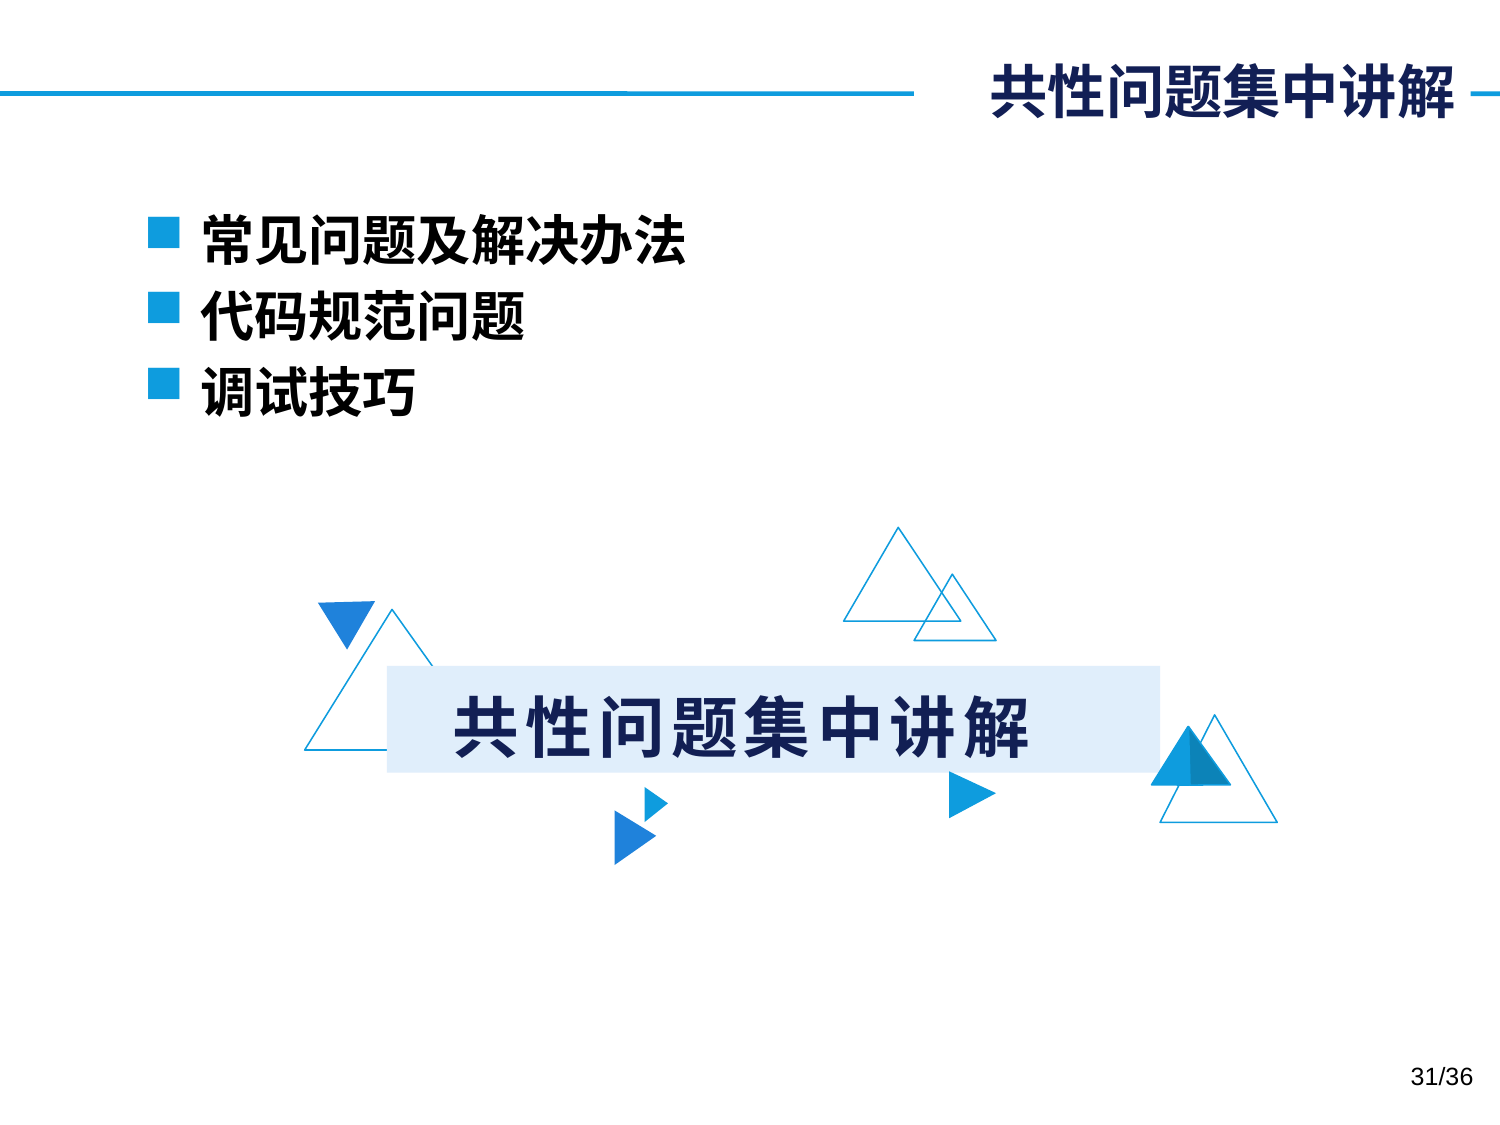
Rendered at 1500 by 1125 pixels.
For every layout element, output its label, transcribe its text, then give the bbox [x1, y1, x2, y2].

list 常见问题及解决办法 代码规范问题 调试技巧 [128, 199, 1383, 1043]
slide_number 31/36 [1138, 1053, 1489, 1114]
title 共性问题集中讲解 [914, 46, 1471, 133]
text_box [304, 527, 1278, 866]
